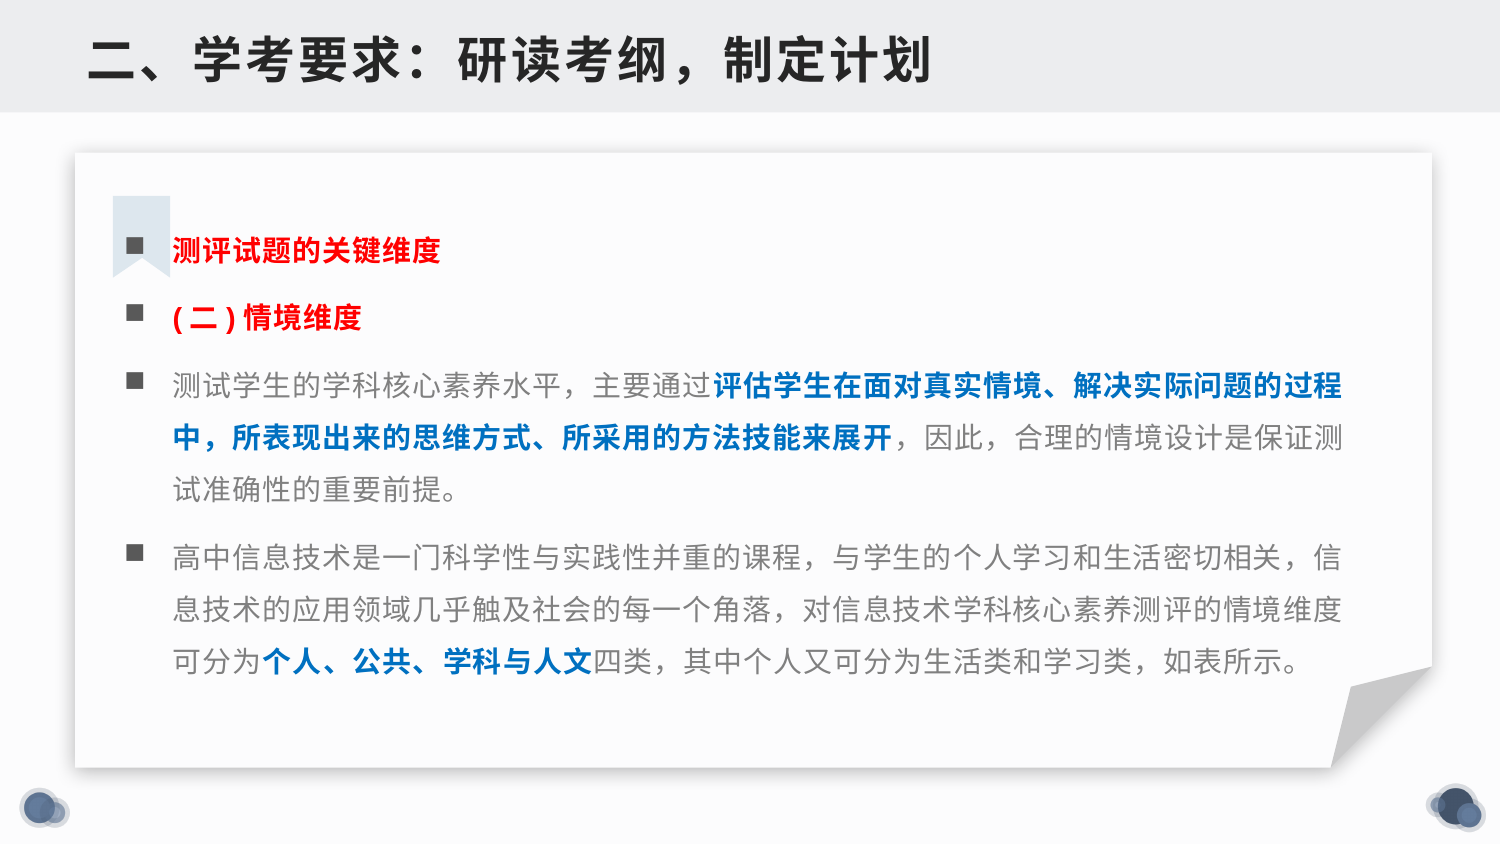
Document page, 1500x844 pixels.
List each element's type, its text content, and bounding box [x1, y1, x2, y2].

text_box 测评试题的关键维度 (二)情境维度 测试学生的学科核心素养水平，主要通过评估学生在面对真实情境、解决实际问题的过程中，所表现出来的思维方式、所采用的方法技能来展开，因此，合理的情境设计是保证测试准确性的重要前提。 高中信息技术是一门科学性与实践性并重的课程，与学生的个人学习和生活密切相关，信息技术的应用领域几乎触及社会的每一个角落，对信息技术学科核心素养测评的情境维度可分为个人、公共、学科与人文四类，其中个人又可分为生活类和学习类，如表所示。 [112, 188, 1378, 705]
picture [0, 771, 89, 844]
text_box [73, 151, 1436, 769]
text_box 二、学考要求：研读考纲，制定计划 [74, 18, 1425, 94]
picture [1411, 771, 1500, 844]
text_box [0, 0, 1500, 113]
